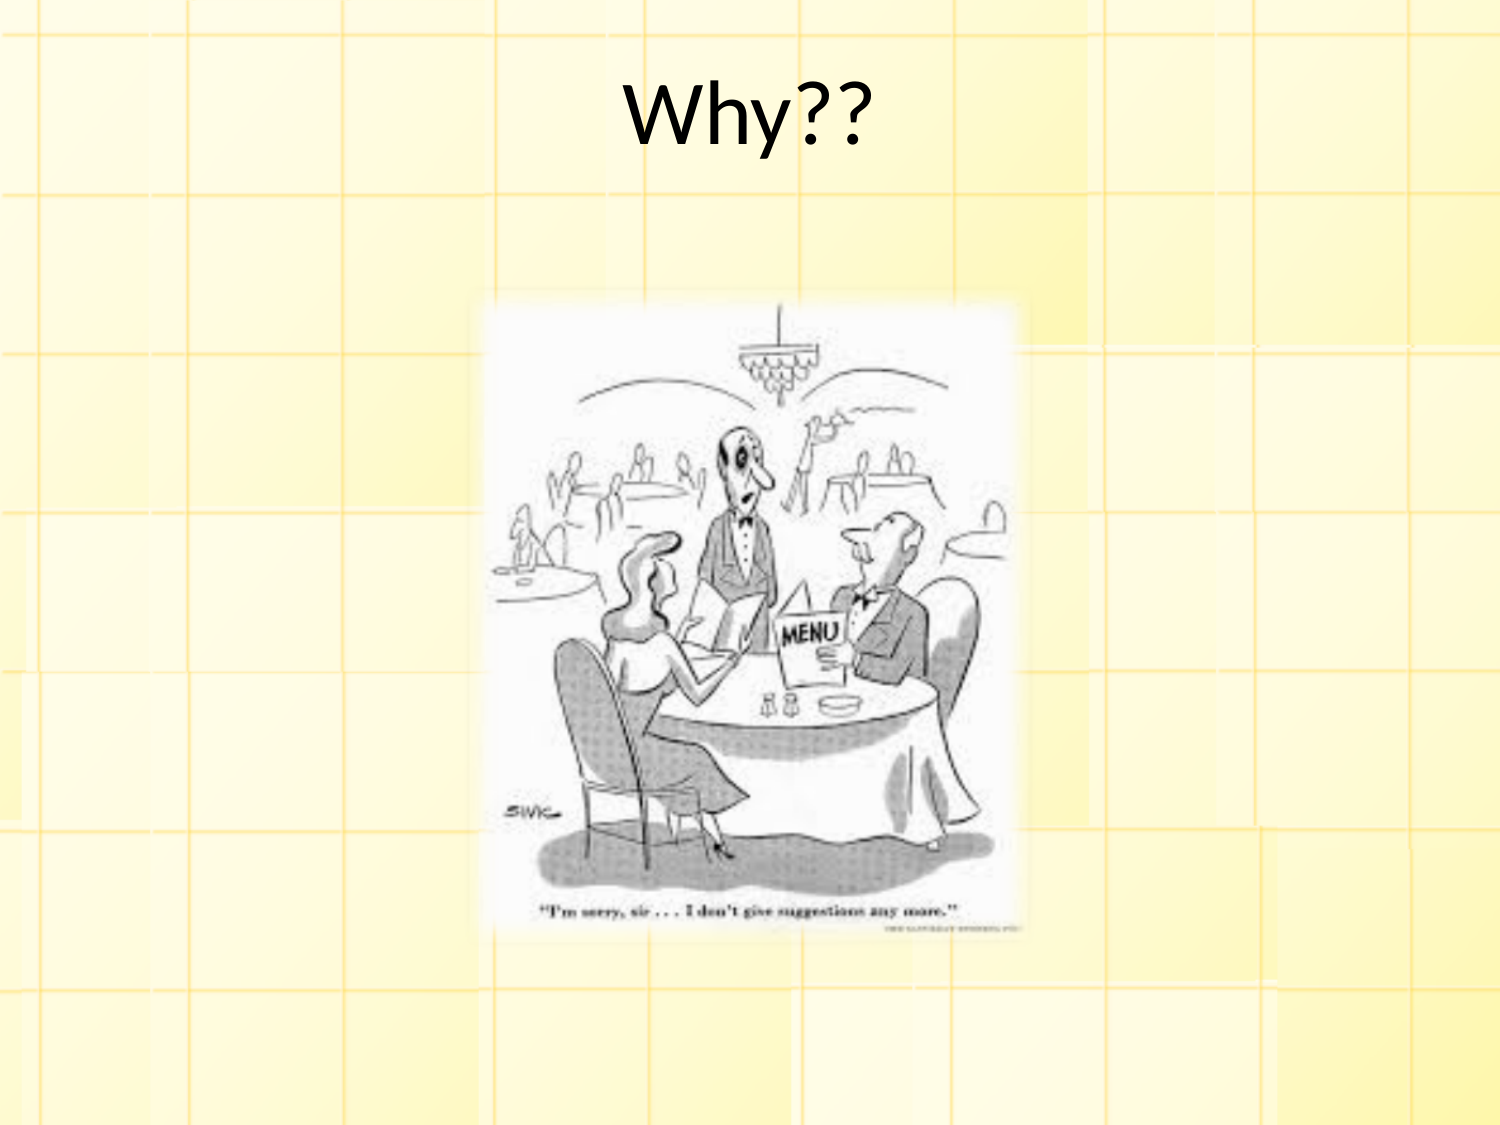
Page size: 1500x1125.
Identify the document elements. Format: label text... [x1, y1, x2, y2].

picture [0, 0, 1500, 1125]
title Why?? [75, 45, 1425, 233]
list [149, 284, 1350, 951]
